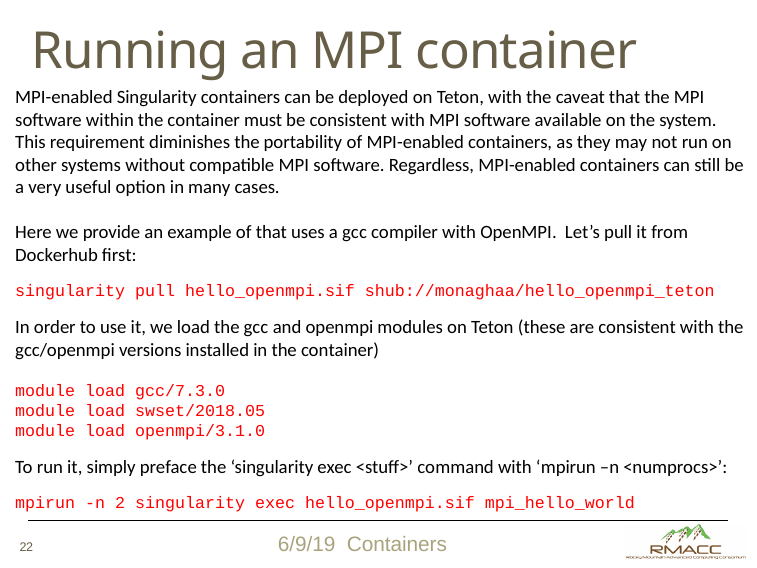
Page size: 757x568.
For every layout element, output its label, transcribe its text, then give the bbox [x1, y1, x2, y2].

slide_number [275, 530, 474, 556]
picture [622, 524, 748, 563]
title Running an MPI container [30, 16, 665, 83]
text_box MPI-enabled Singularity containers can be deployed on Teton, with the caveat that the MPI software within the container must be consistent with MPI software available on the system. This requirement diminishes the portability of MPI-enabled containers, as they may not run on other systems without compatible MPI software. Regardless, MPI-enabled containers can still be a very useful option in many cases. Here we provide an example of that uses a gcc compiler with OpenMPI. Let’s pull it from Dockerhub first: singularity pull hello_openmpi.sif shub://monaghaa/hello_openmpi_teton In order to use it, we load the gcc and openmpi modules on Teton (these are consistent with the gcc/openmpi versions installed in the container) module load gcc/7.3.0 module load swset/2018.05 module load openmpi/3.1.0 To run it, simply preface the ‘singularity exec <stuff>’ command with ‘mpirun –n <numprocs>’: mpirun -n 2 singularity exec hello_openmpi.sif mpi_hello_world [15, 83, 751, 568]
slide_number 22 [15, 539, 37, 562]
